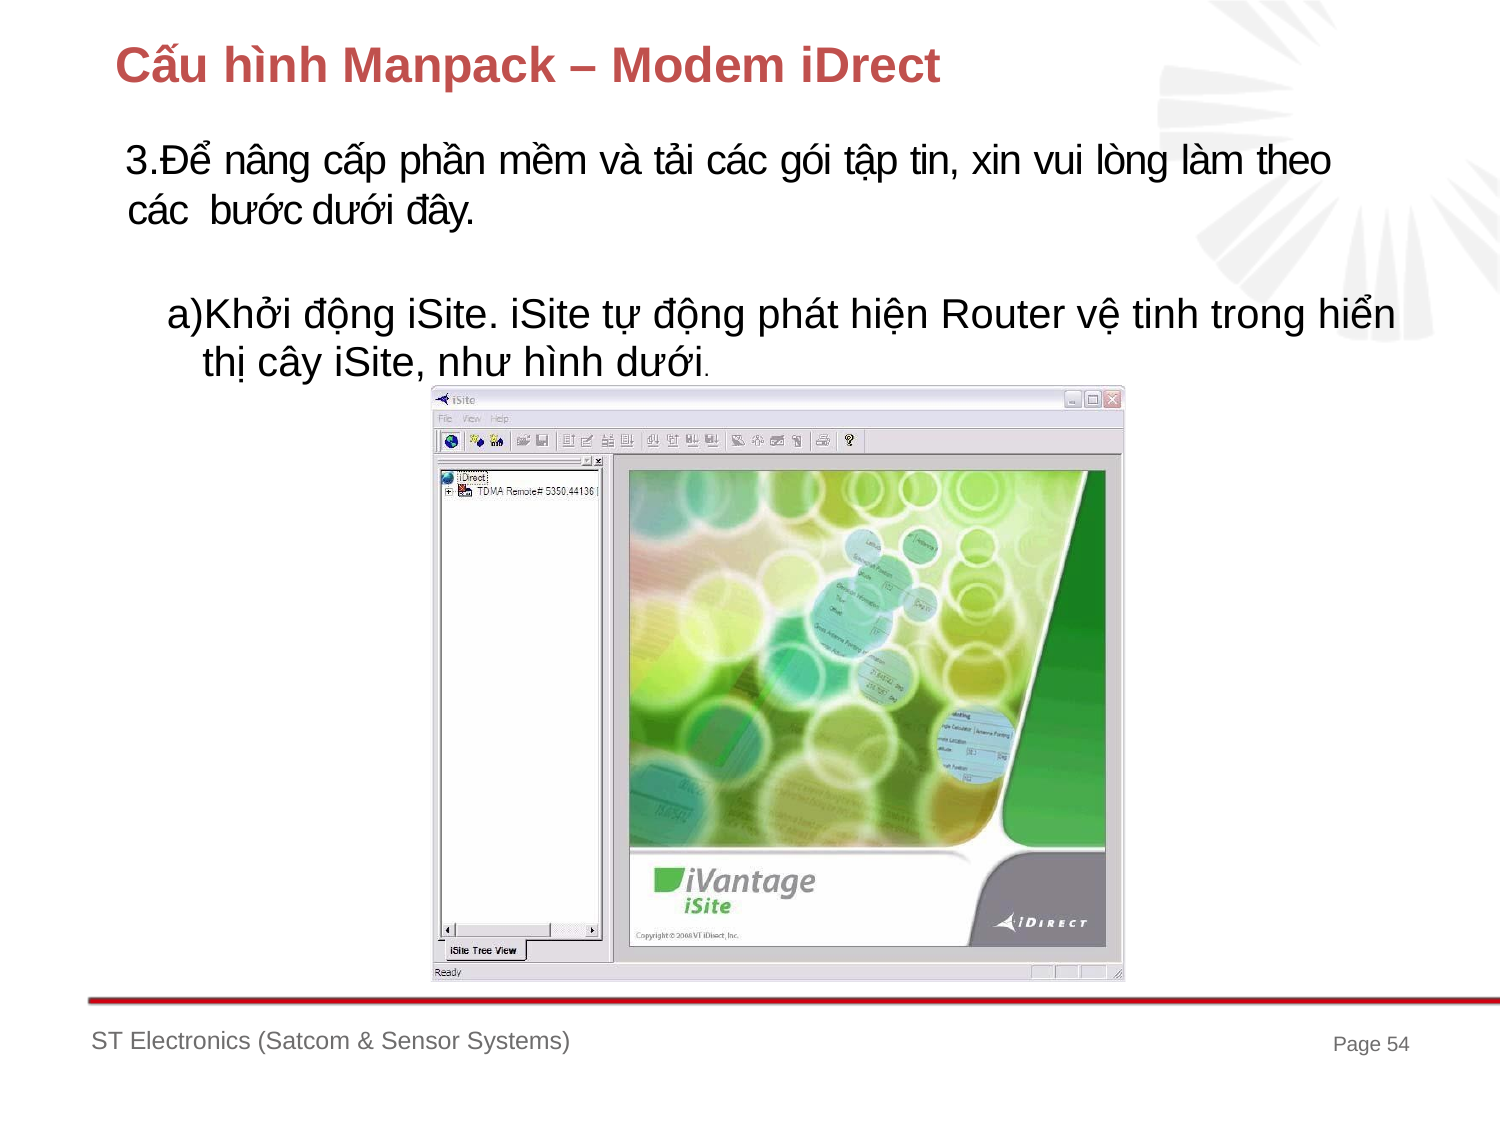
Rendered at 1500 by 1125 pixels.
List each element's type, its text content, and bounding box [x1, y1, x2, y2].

text_box Để nâng cấp phần mềm và tải các gói tập tin, xin vui lòng làm theo các bước dưới đây. Khởi động iSite. iSite tự động phát hiện Router vệ tinh trong hiển thị cây iSite, như hình dưới. [125, 131, 1449, 385]
text_box ST Electronics (Satcom & Sensor Systems) [89, 1026, 574, 1055]
text_box Page 54 [1331, 1032, 1413, 1056]
text_box [430, 385, 1126, 982]
picture [0, 0, 1500, 1125]
title Cấu hình Manpack – Modem iDrect [113, 32, 946, 221]
